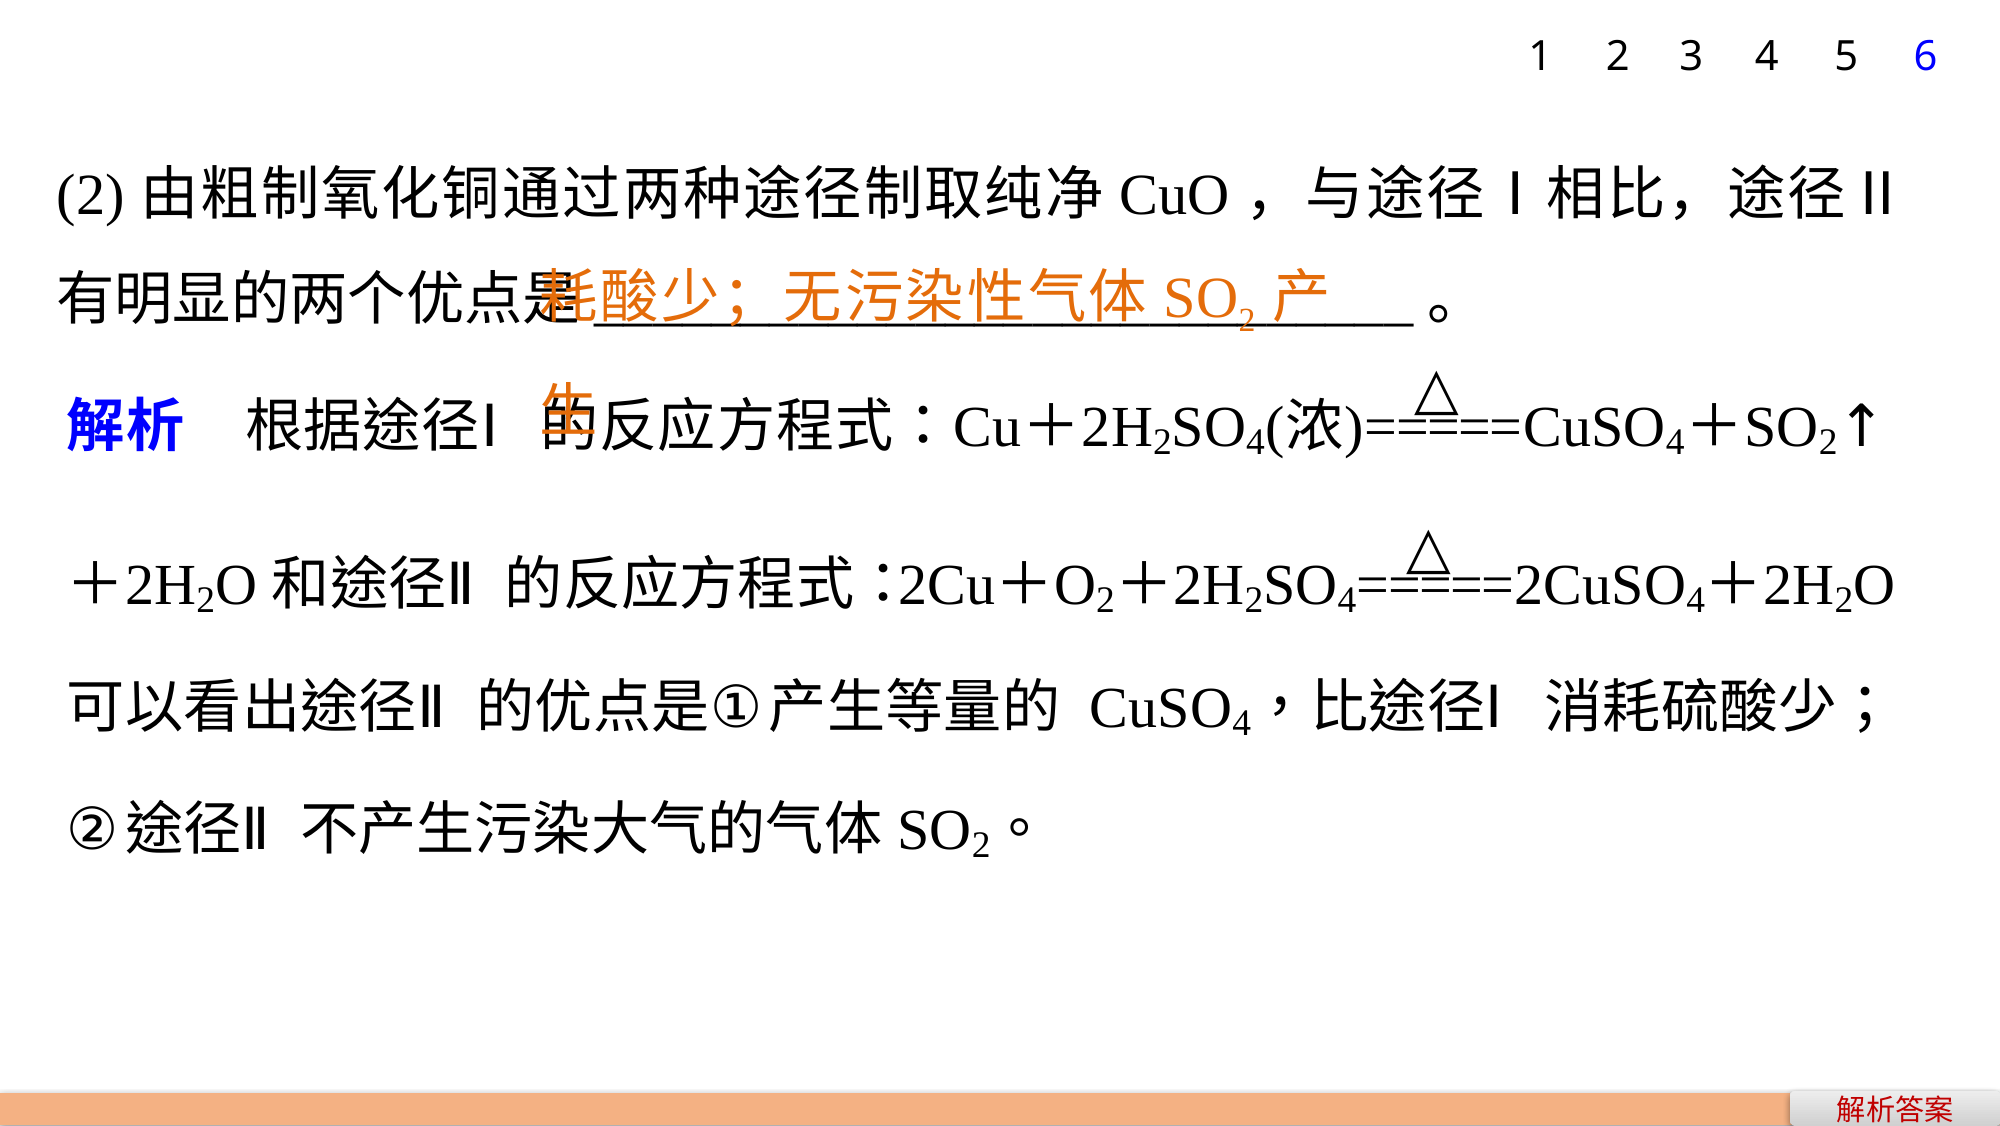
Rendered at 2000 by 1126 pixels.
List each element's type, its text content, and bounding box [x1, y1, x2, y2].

text_box (2)由粗制氧化铜通过两种途径制取纯净CuO，与途径Ⅰ相比，途径Ⅱ有明显的两个优点是____________________________。 [41, 113, 1922, 339]
text_box 3 [1662, 6, 1720, 101]
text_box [66, 349, 1896, 1023]
text_box [0, 1092, 1787, 1126]
text_box 耗酸少；无污染性气体SO2产生 [524, 211, 1346, 346]
text_box 4 [1734, 6, 1800, 101]
text_box 1 [1507, 6, 1573, 101]
text_box 2 [1587, 6, 1649, 101]
text_box 6 [1893, 6, 1959, 101]
text_box 解析答案 [1788, 1089, 2000, 1126]
text_box 5 [1813, 6, 1879, 101]
